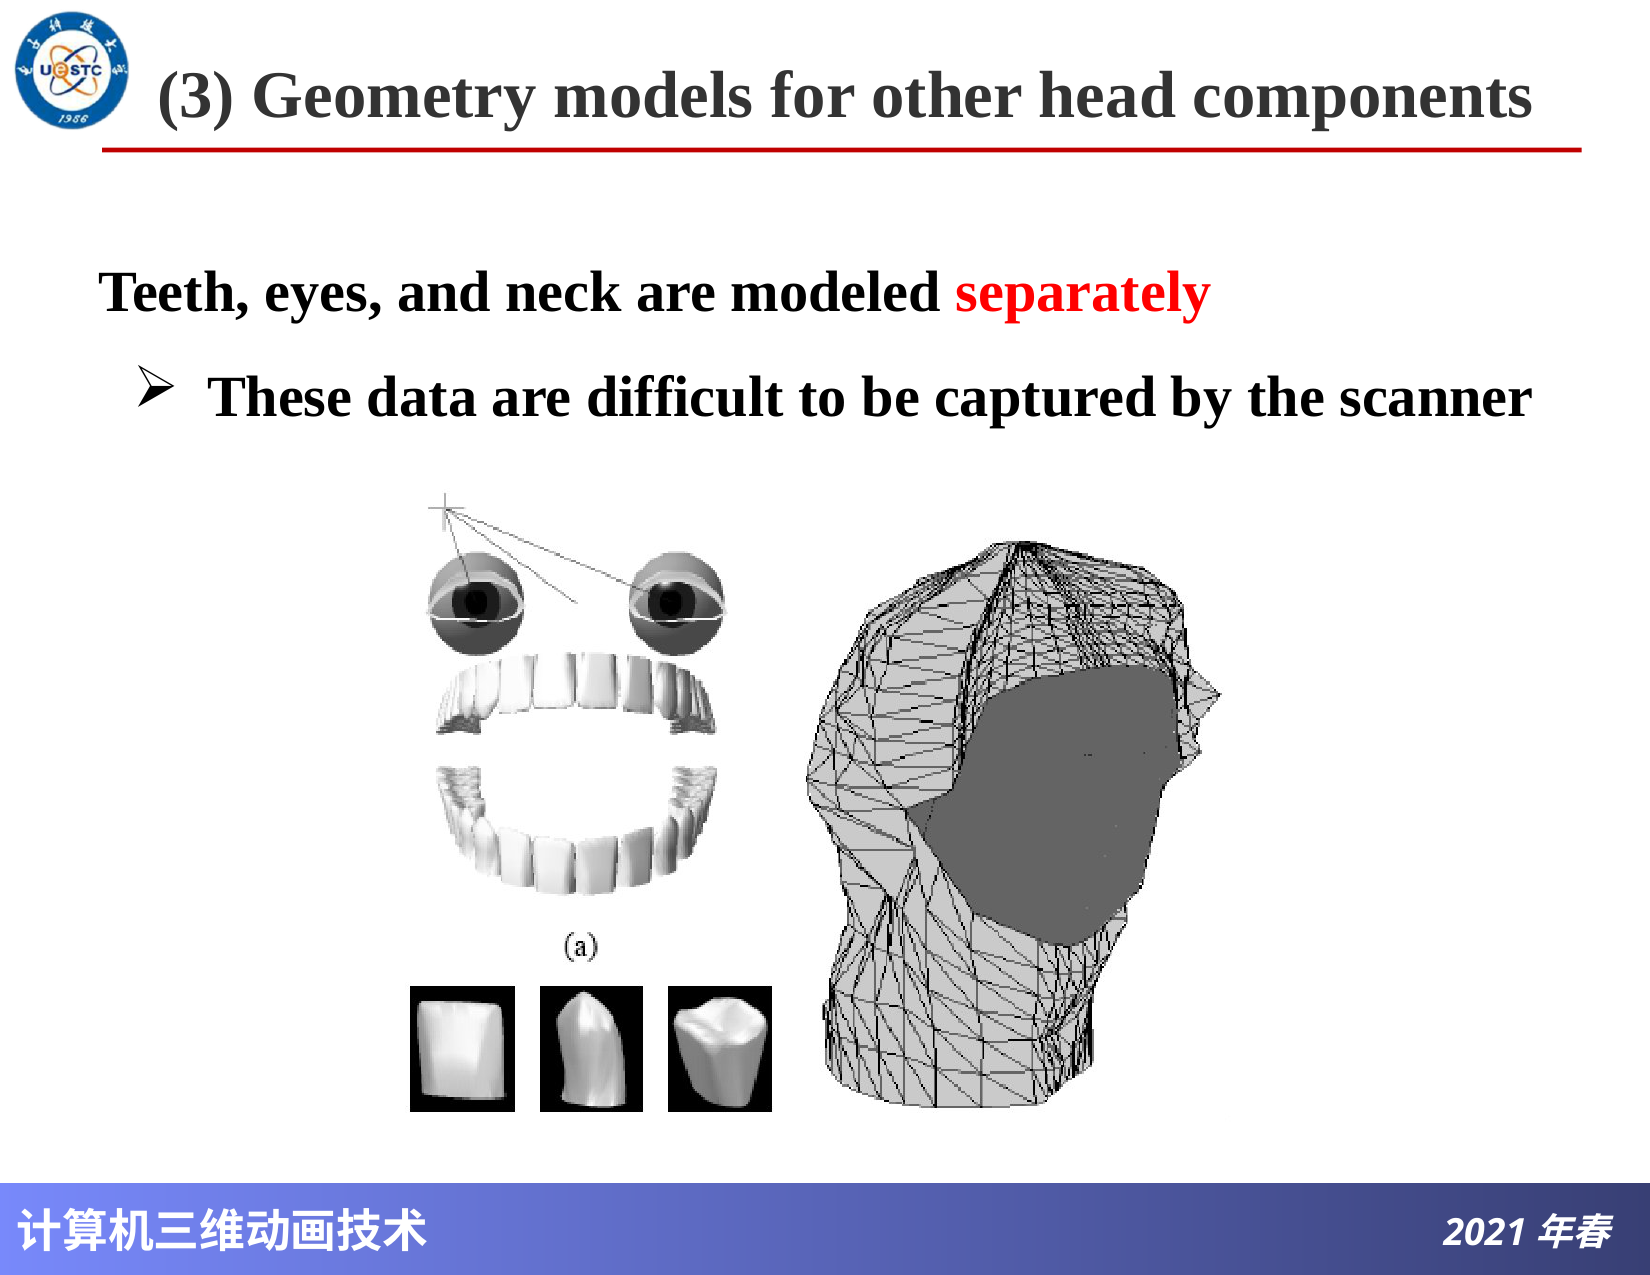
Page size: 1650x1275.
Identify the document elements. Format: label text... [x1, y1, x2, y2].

text_box These data are difficult to be captured by the scanner [133, 344, 1574, 429]
text_box (3) Geometry models for other head components [157, 28, 1587, 131]
picture [379, 484, 1231, 1122]
text_box Teeth, eyes, and neck are modeled separately [98, 238, 1463, 323]
picture [0, 0, 136, 140]
